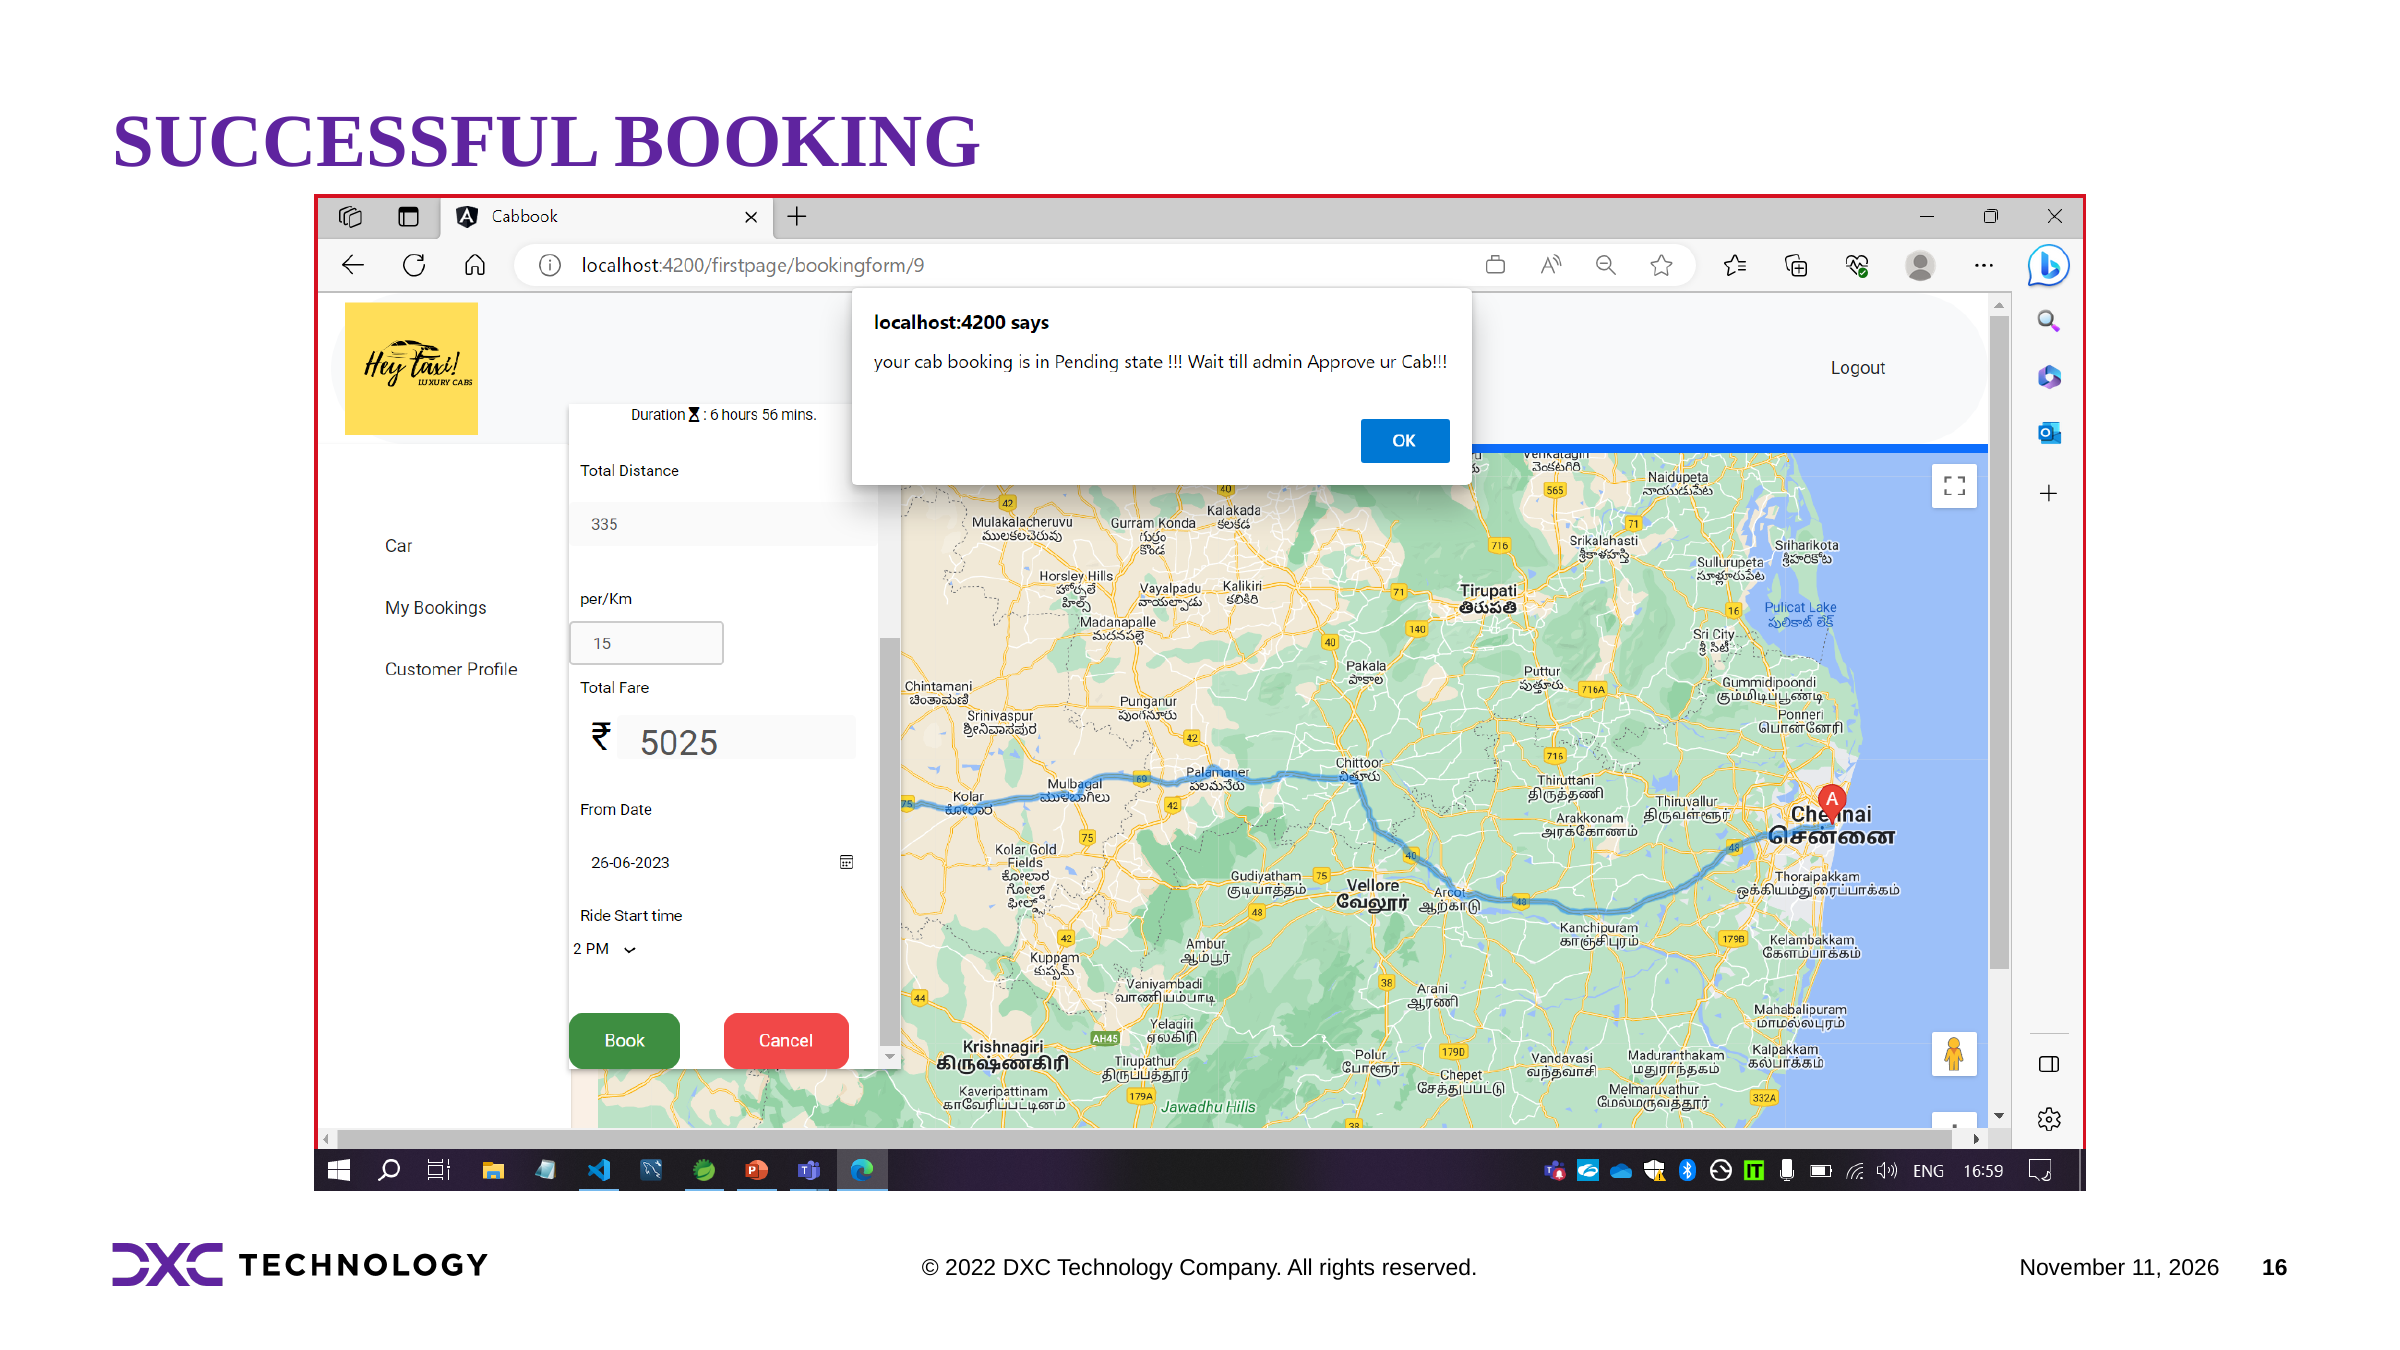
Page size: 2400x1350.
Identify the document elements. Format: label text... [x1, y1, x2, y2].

picture [112, 1243, 488, 1286]
title SUCCESSFUL BOOKING [112, 104, 2288, 338]
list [314, 194, 2086, 1191]
